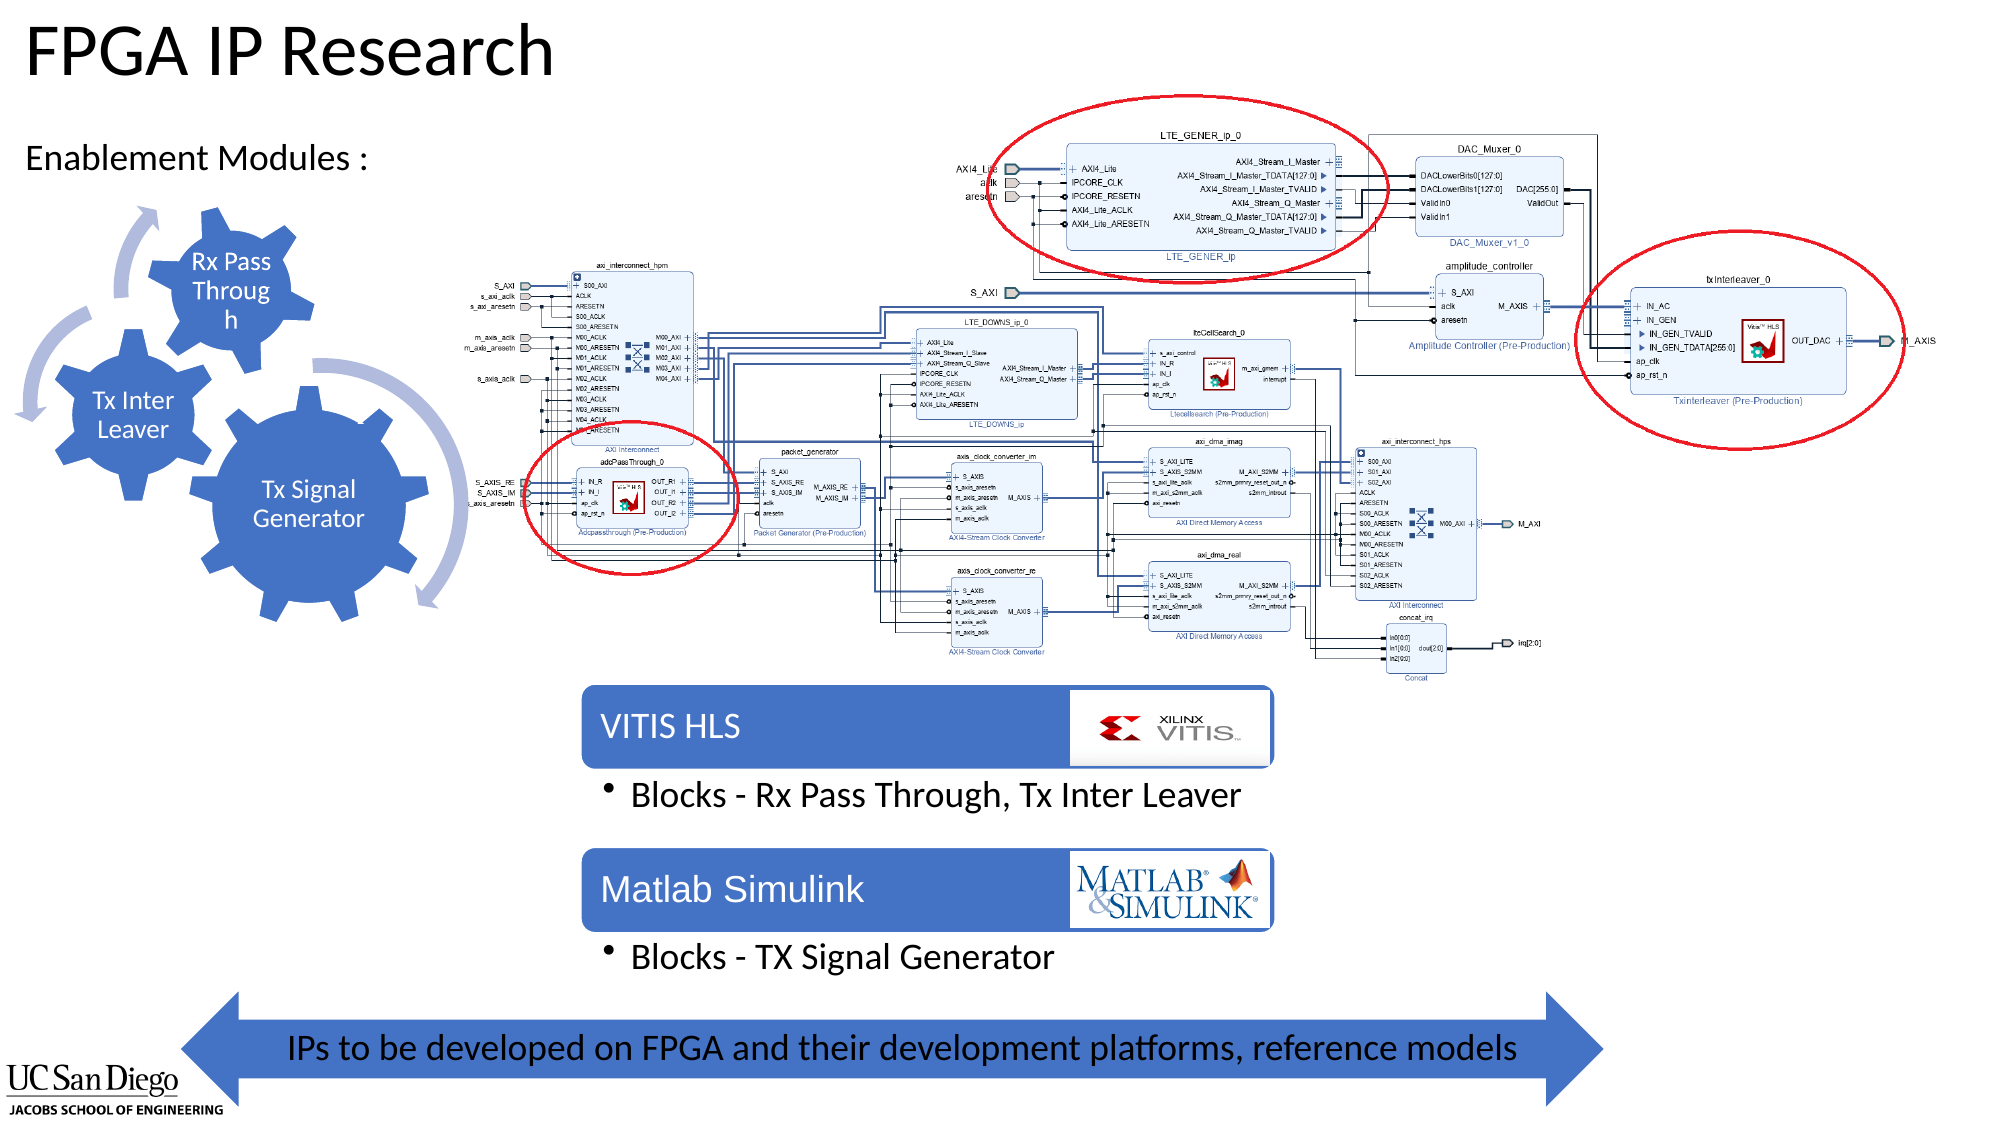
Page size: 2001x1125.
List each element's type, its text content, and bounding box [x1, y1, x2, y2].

text_box IPs to be developed on FPGA and their development platforms, reference models [272, 1015, 1557, 1076]
text_box Enablement Modules : [10, 122, 410, 182]
picture [1070, 689, 1270, 767]
picture [6, 1064, 223, 1115]
text_box FPGA IP Research [10, 39, 1970, 100]
picture [1070, 851, 1270, 929]
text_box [580, 683, 1276, 1011]
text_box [0, 183, 435, 629]
picture [457, 73, 1990, 703]
text_box [174, 981, 1610, 1117]
